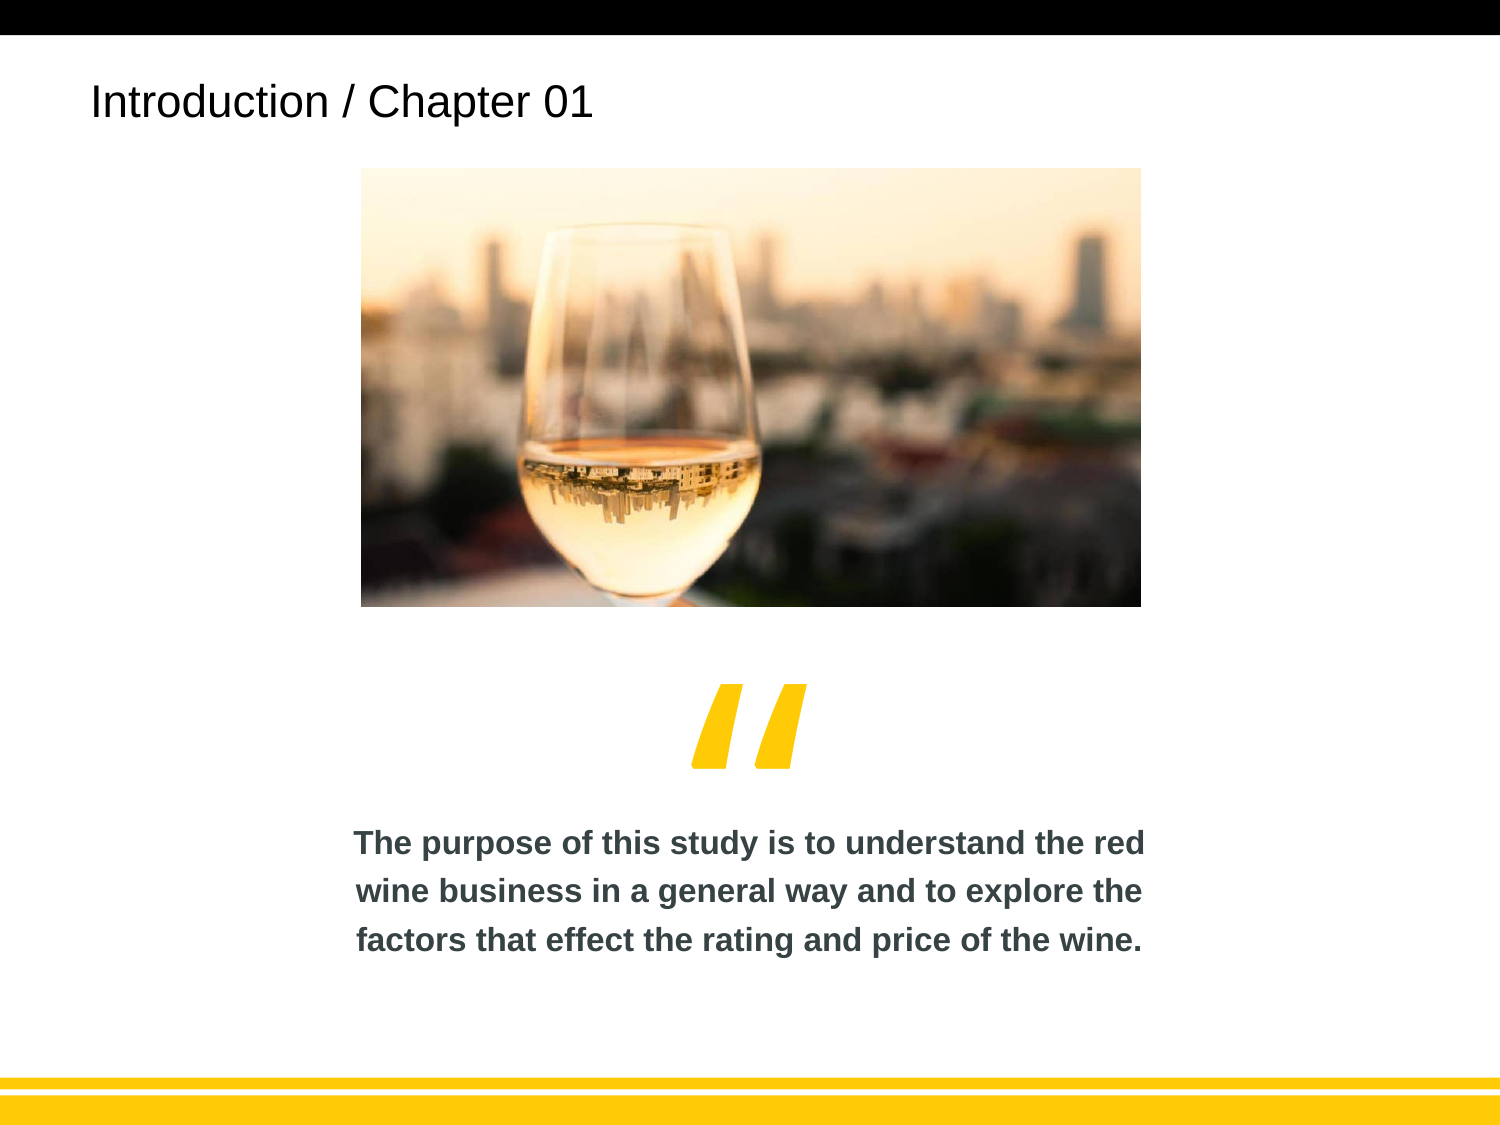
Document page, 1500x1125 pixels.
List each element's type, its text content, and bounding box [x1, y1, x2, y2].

picture [360, 167, 1141, 608]
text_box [327, 576, 1173, 1056]
title Introduction / Chapter 01 [75, 46, 1425, 153]
